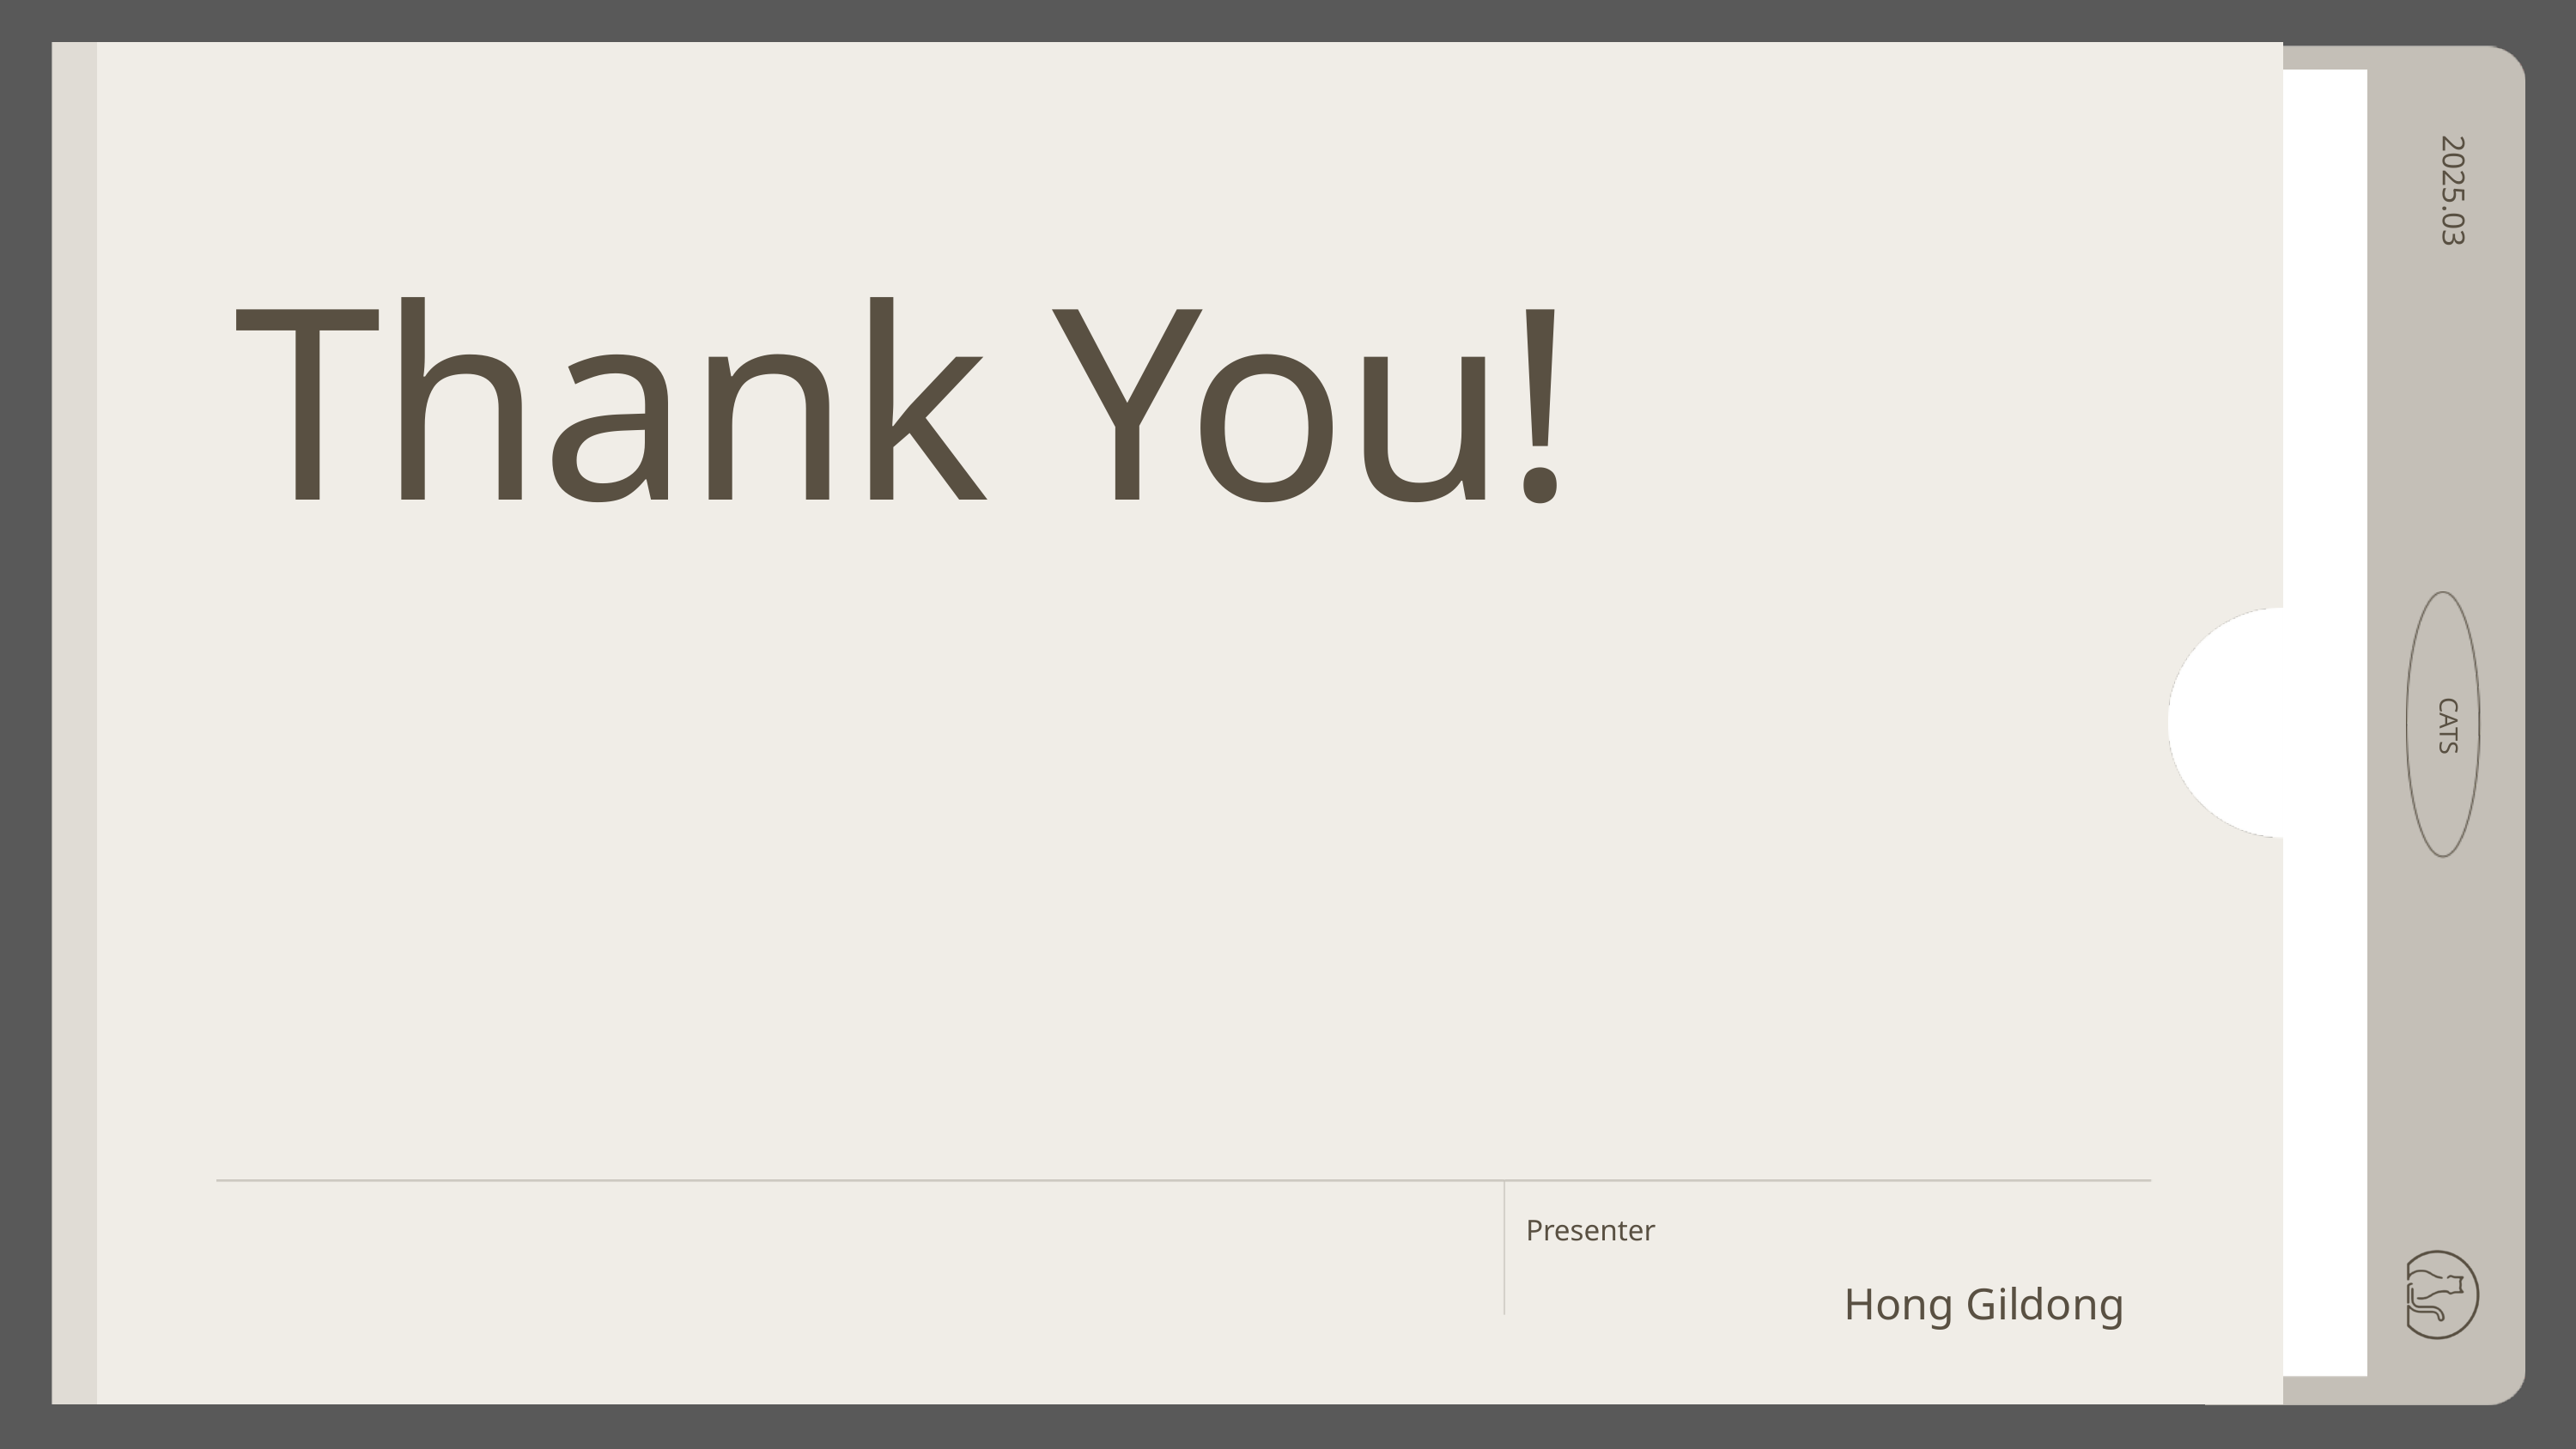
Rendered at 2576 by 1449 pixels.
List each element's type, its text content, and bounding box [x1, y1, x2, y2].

text_box [0, 0, 2576, 1449]
picture [52, 42, 2576, 1404]
text_box 2025.03 [2427, 135, 2470, 330]
